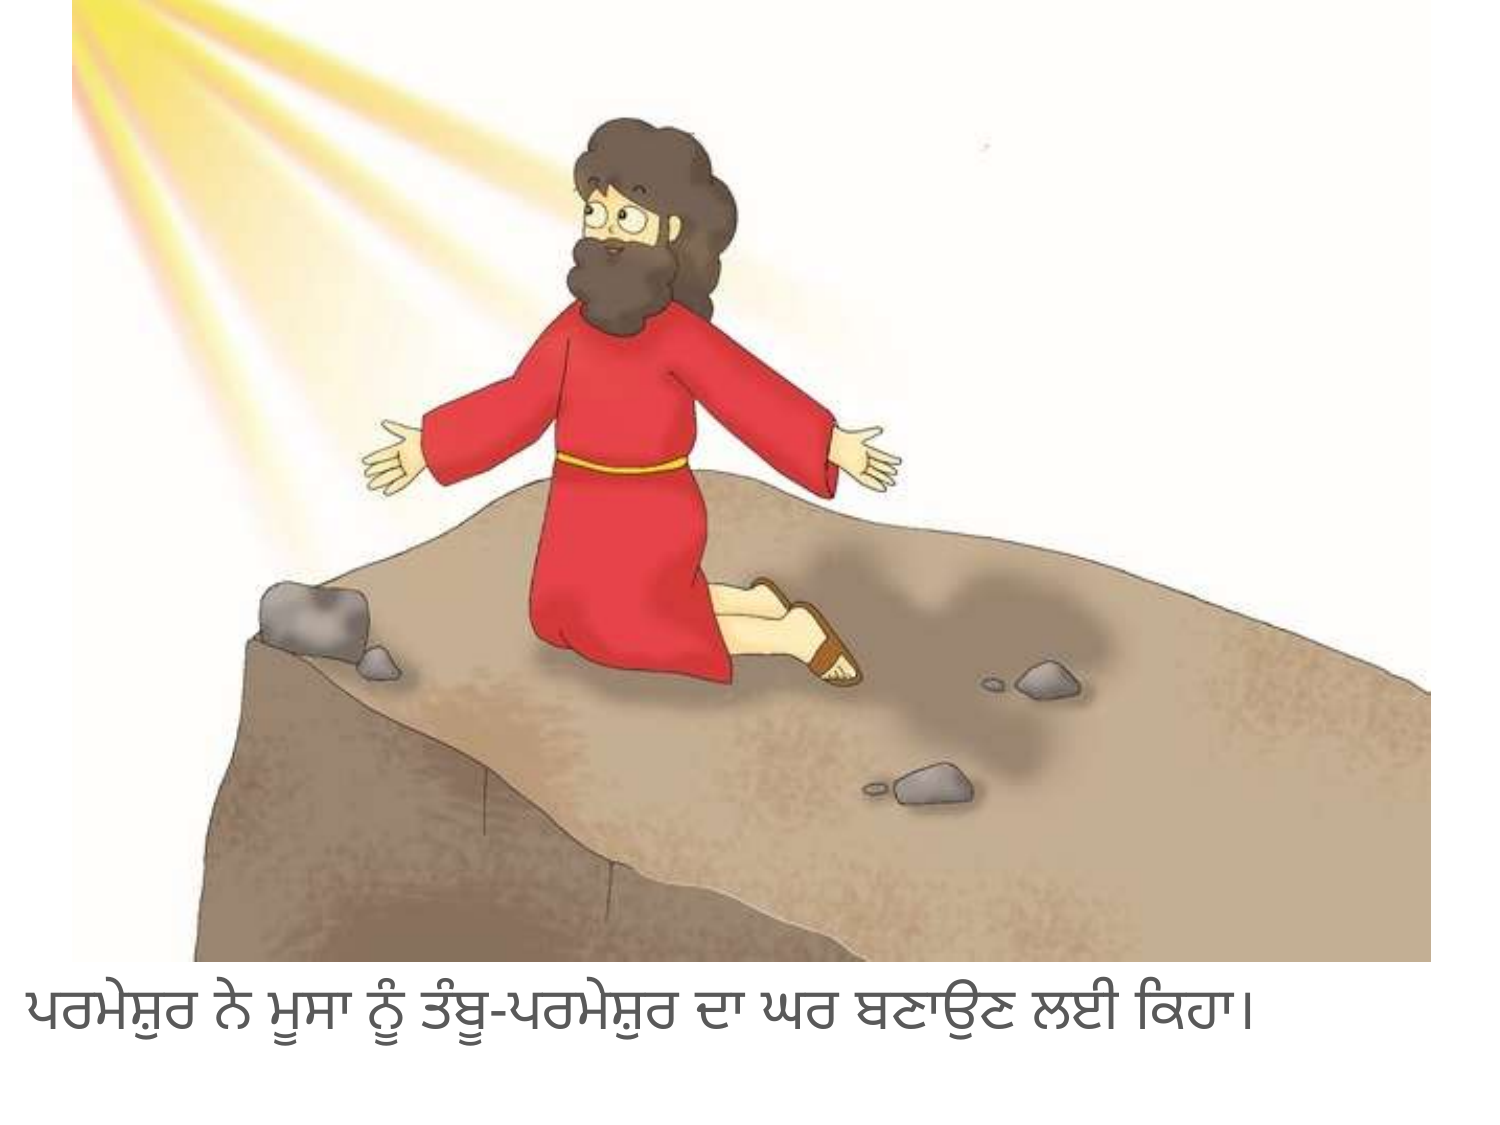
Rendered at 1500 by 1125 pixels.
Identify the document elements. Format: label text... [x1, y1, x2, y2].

text_box ਪਰਮੇਸ਼ੁਰ ਨੇ ਮੂਸਾ ਨੂੰ ਤੰਬੂ-ਪਰਮੇਸ਼ੁਰ ਦਾ ਘਰ ਬਣਾਉਣ ਲਈ ਕਿਹਾ। [11, 964, 1483, 1049]
picture [72, 0, 1431, 963]
